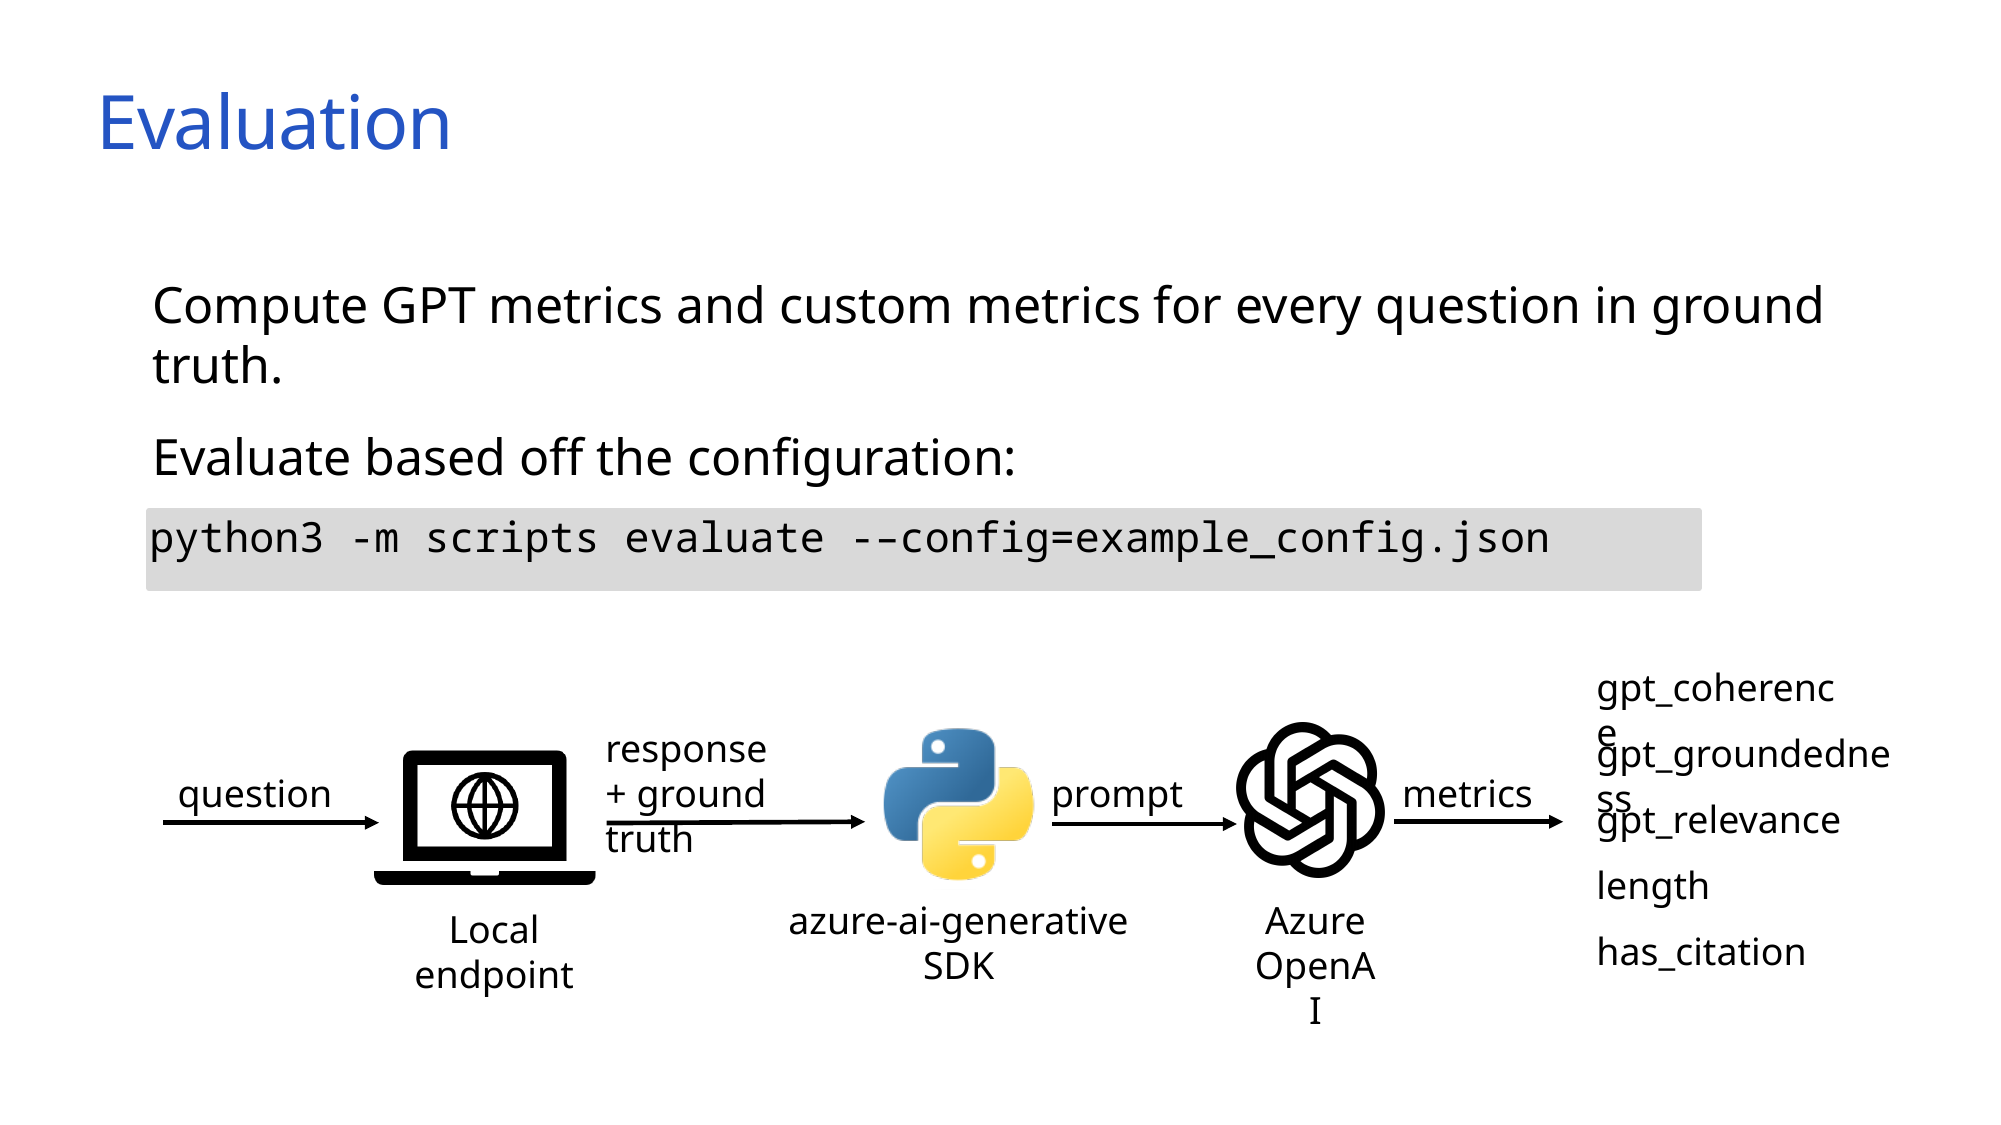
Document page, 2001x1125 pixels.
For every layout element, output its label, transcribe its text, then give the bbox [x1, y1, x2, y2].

picture [369, 702, 600, 934]
text_box has_citation [1581, 920, 1865, 980]
text_box metrics [1387, 762, 1581, 823]
text_box gpt_relevance [1581, 788, 1865, 849]
text_box response + ground truth [600, 717, 856, 867]
text_box Azure OpenAI [1236, 889, 1395, 1006]
text_box azure-ai-generative SDK [771, 889, 1147, 1006]
text_box Evaluate based off the configuration: [137, 418, 1845, 493]
text_box prompt [1053, 762, 1236, 823]
text_box length [1581, 854, 1865, 914]
picture [864, 702, 1053, 890]
text_box gpt_coherence [1581, 656, 1865, 722]
text_box Local endpoint [398, 934, 590, 1006]
text_box question [162, 762, 369, 822]
title Evaluation [96, 75, 1904, 166]
text_box Compute GPT metrics and custom metrics for every question in ground truth. [137, 265, 1845, 401]
text_box gpt_groundedness [1581, 722, 1914, 828]
picture [1236, 722, 1385, 879]
list python3 -m scripts evaluate -–config=example_config.json [149, 510, 1699, 589]
